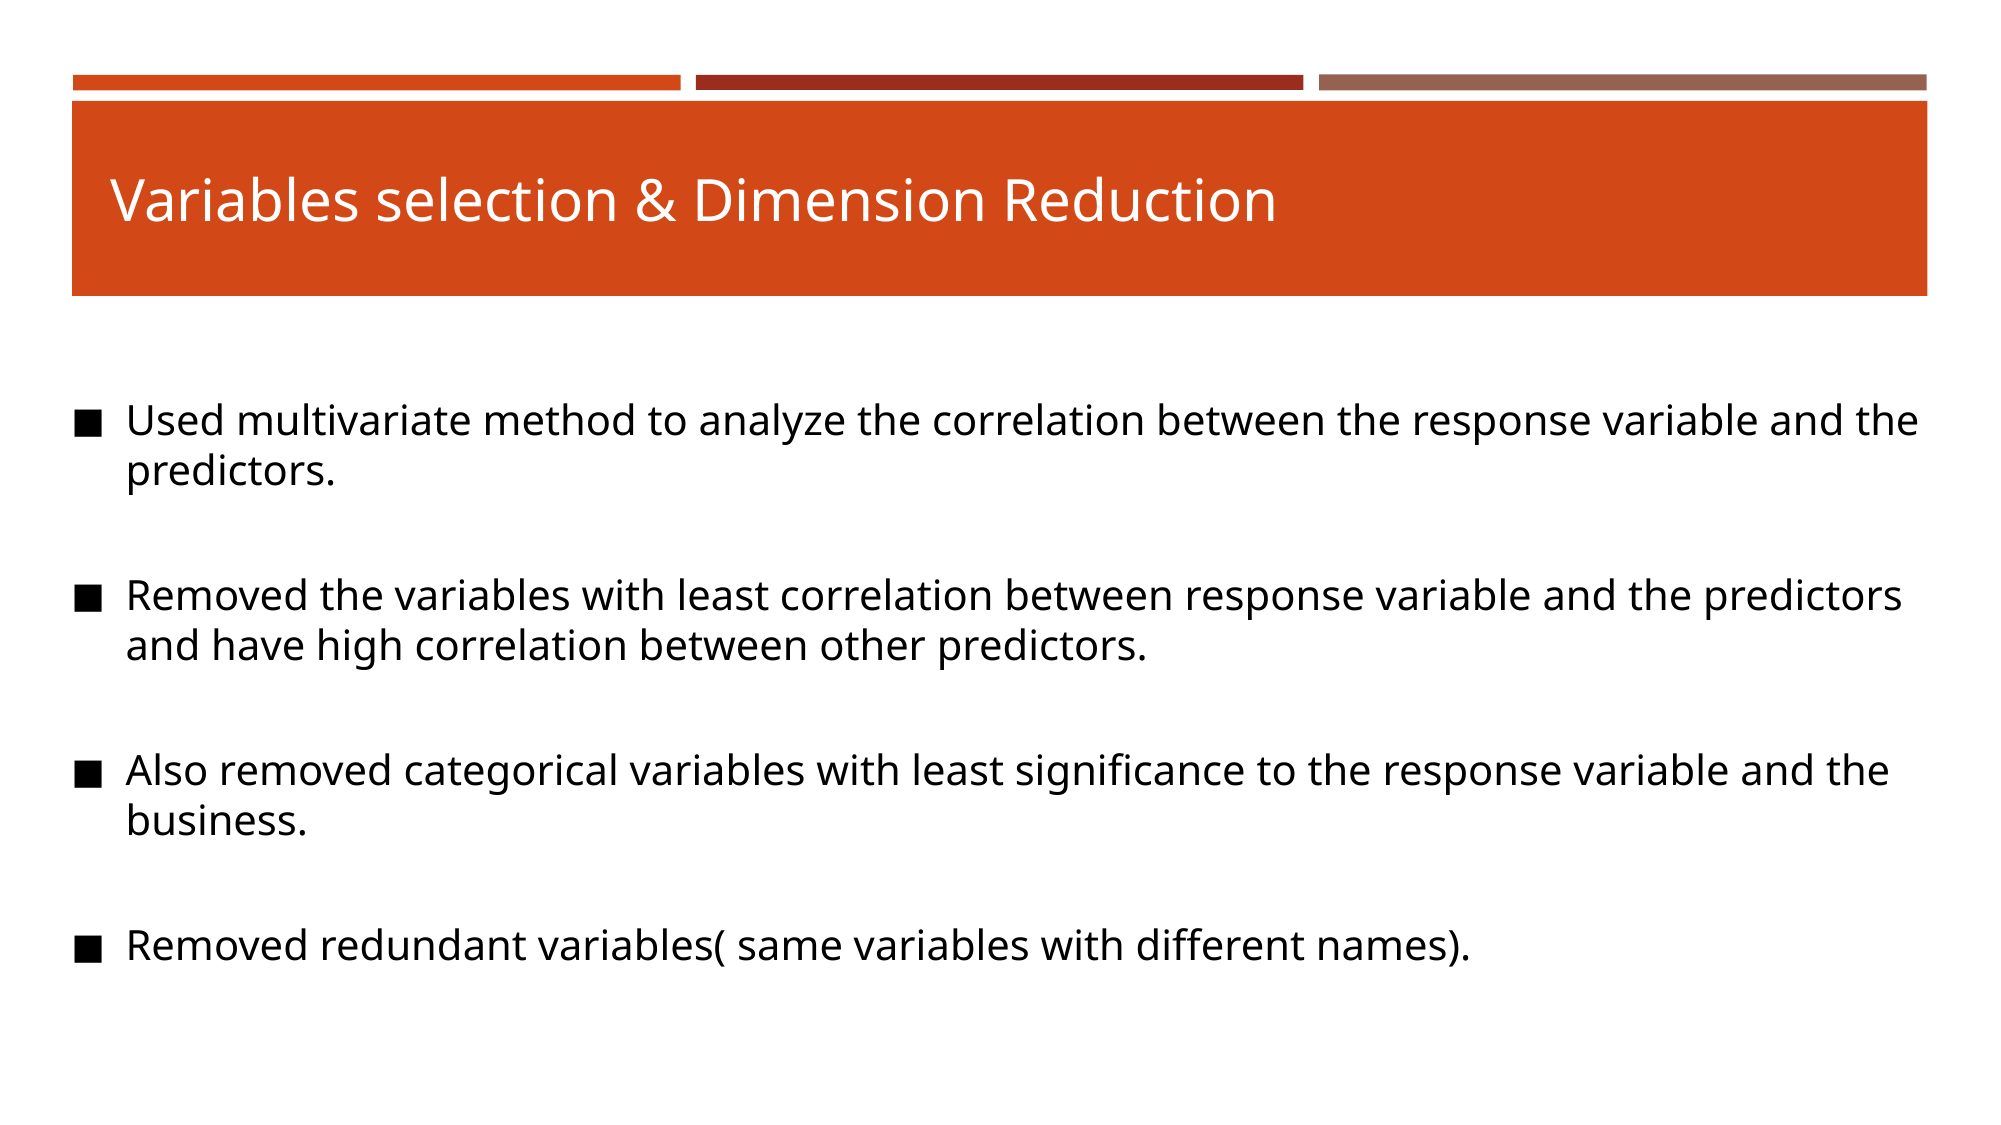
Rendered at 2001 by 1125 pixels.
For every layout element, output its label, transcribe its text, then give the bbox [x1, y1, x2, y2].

title Variables selection & Dimension Reduction [95, 115, 1905, 282]
list Used multivariate method to analyze the correlation between the response variable and the predictors. Removed the variables with least correlation between response variable and the predictors and have high correlation between other predictors. Also removed categorical variables with least significance to the response variable and the business. Removed redundant variables( same variables with different names). [35, 323, 1936, 1067]
